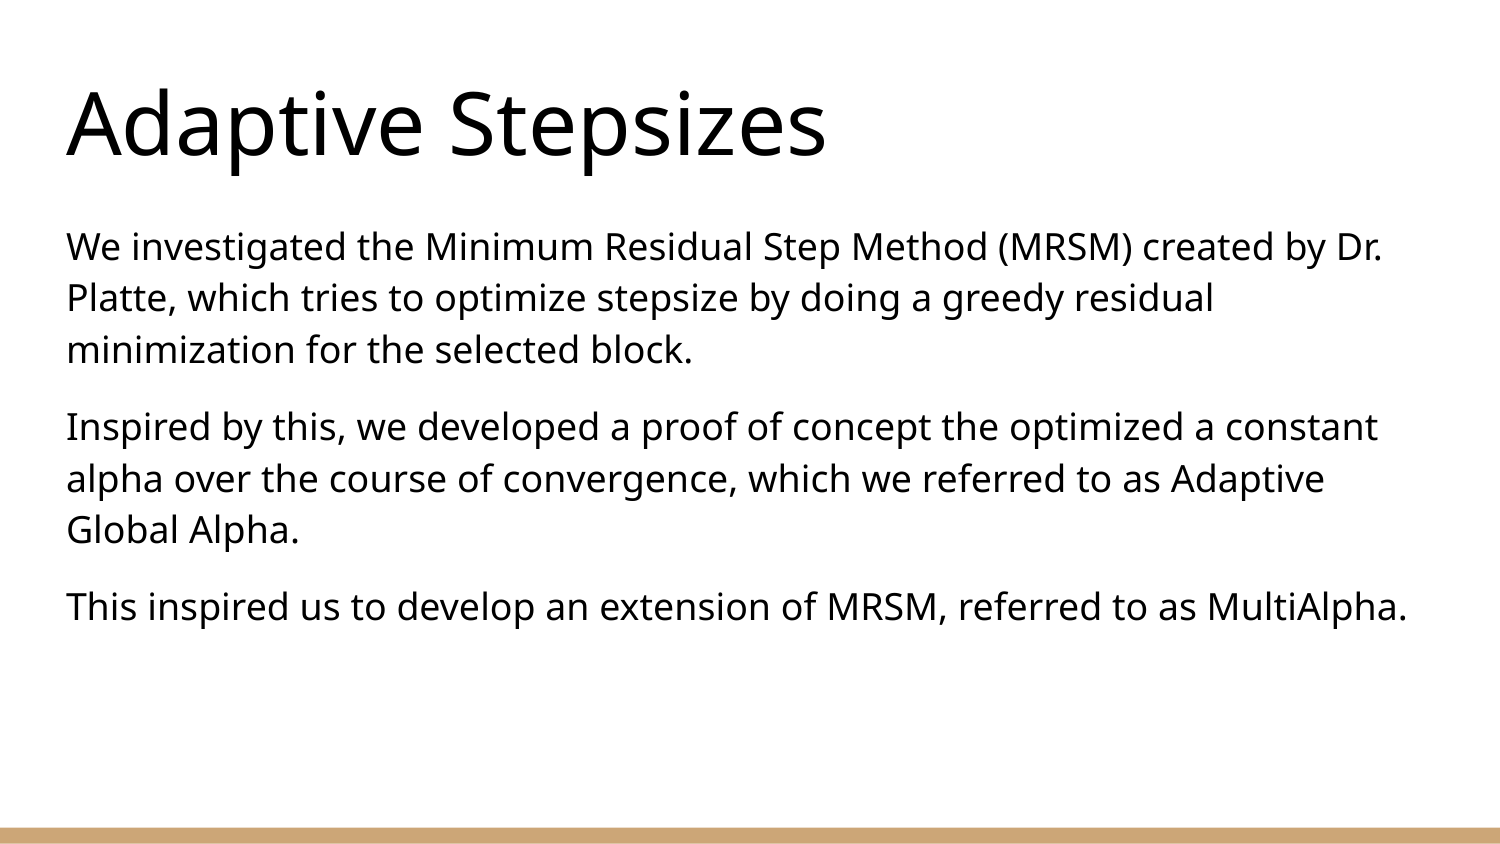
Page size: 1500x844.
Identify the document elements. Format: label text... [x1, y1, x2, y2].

title Adaptive Stepsizes [51, 51, 1449, 189]
list We investigated the Minimum Residual Step Method (MRSM) created by Dr. Platte, which tries to optimize stepsize by doing a greedy residual minimization for the selected block. Inspired by this, we developed a proof of concept the optimized a constant alpha over the course of convergence, which we referred to as Adaptive Global Alpha. This inspired us to develop an extension of MRSM, referred to as MultiAlpha. [51, 200, 1449, 752]
